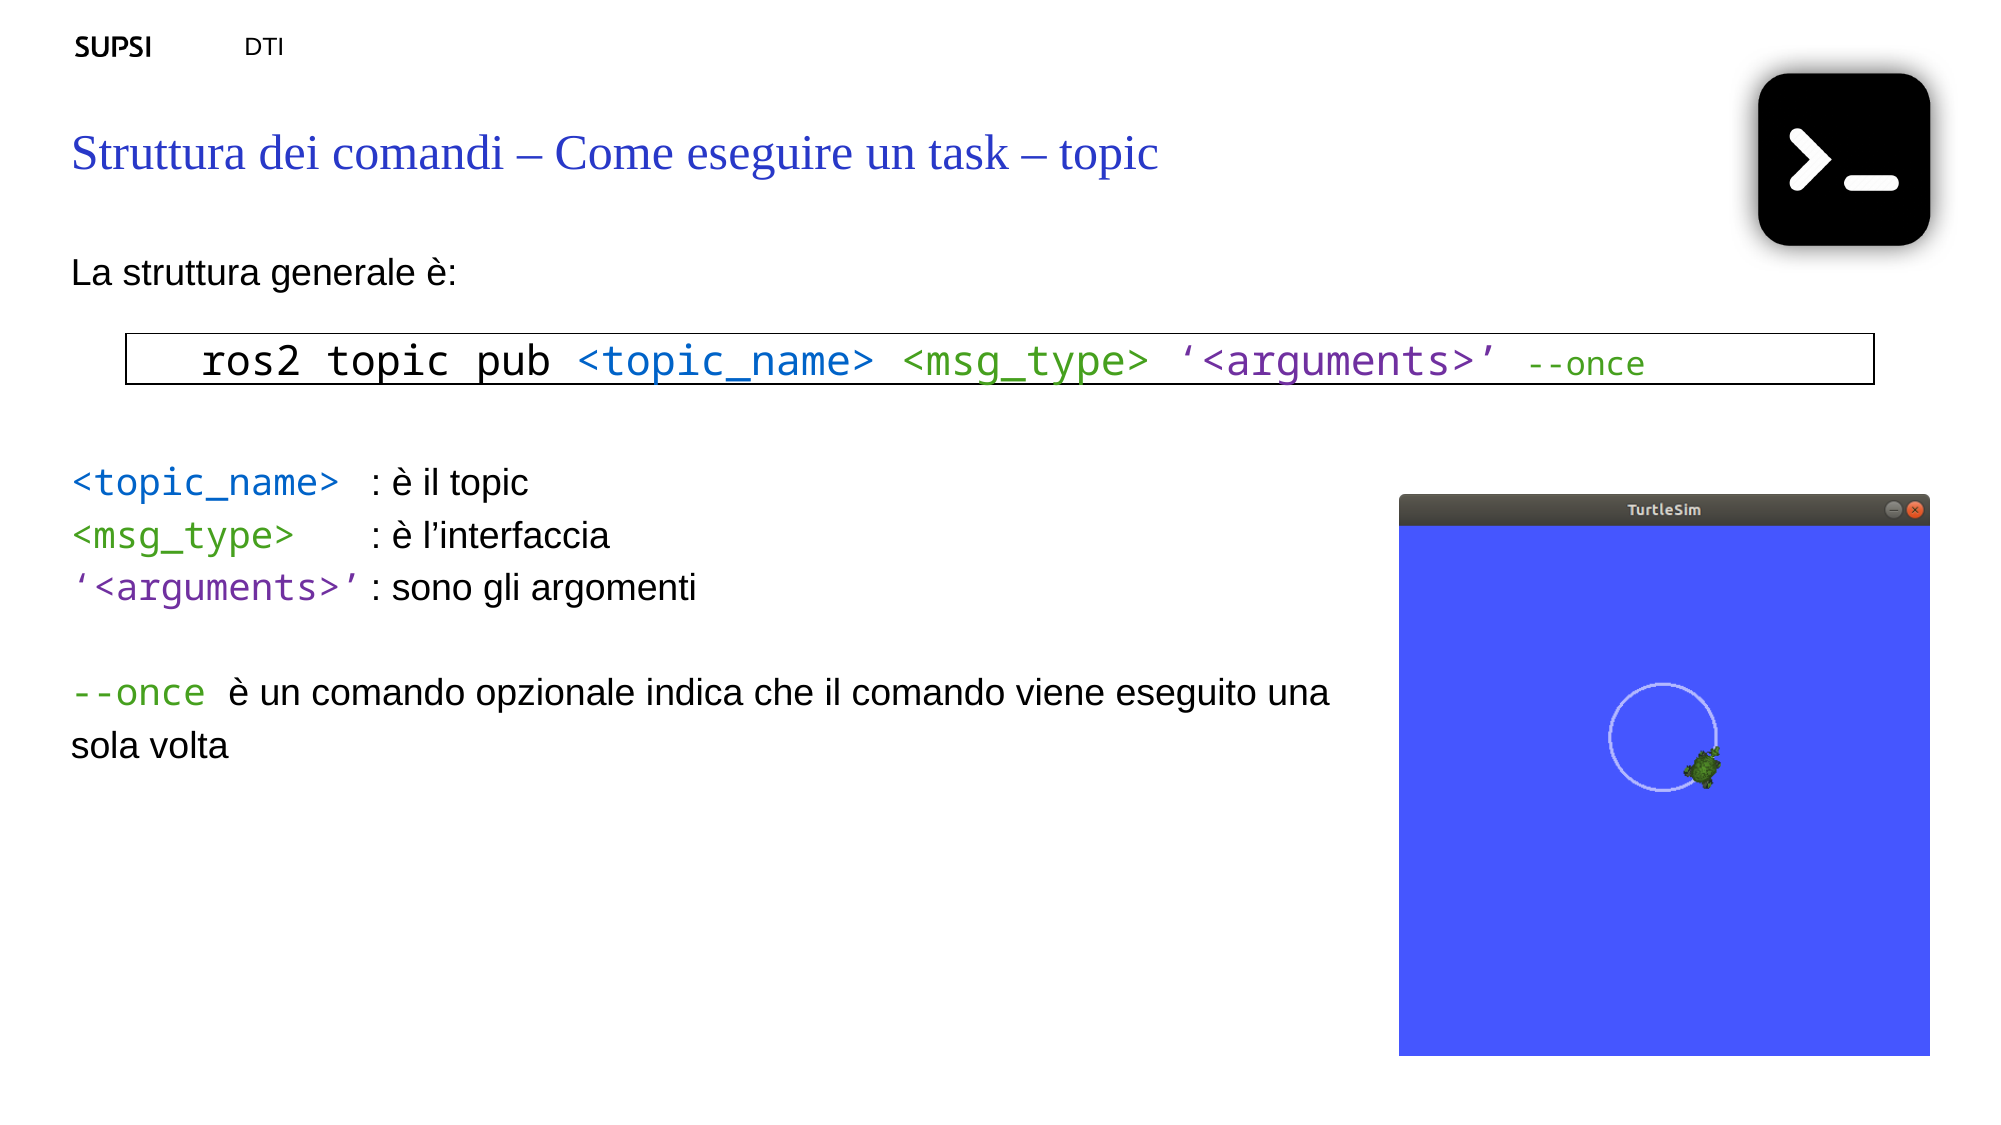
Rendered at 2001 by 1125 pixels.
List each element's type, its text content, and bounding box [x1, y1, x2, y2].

text_box ros2 topic pub <topic_name> <msg_type> ‘<arguments>’ --once [125, 333, 1874, 384]
title Struttura dei comandi – Come eseguire un task – topic [70, 119, 1733, 238]
list La struttura generale è: <topic_name> : è il topic <msg_type> : è l’interfaccia ‘<arguments>’ : sono gli argomenti --once è un comando opzionale indica che il comando viene eseguito una sola volta [70, 248, 1930, 1024]
picture [1399, 494, 1930, 1056]
picture [75, 34, 153, 57]
picture [1755, 69, 1933, 249]
